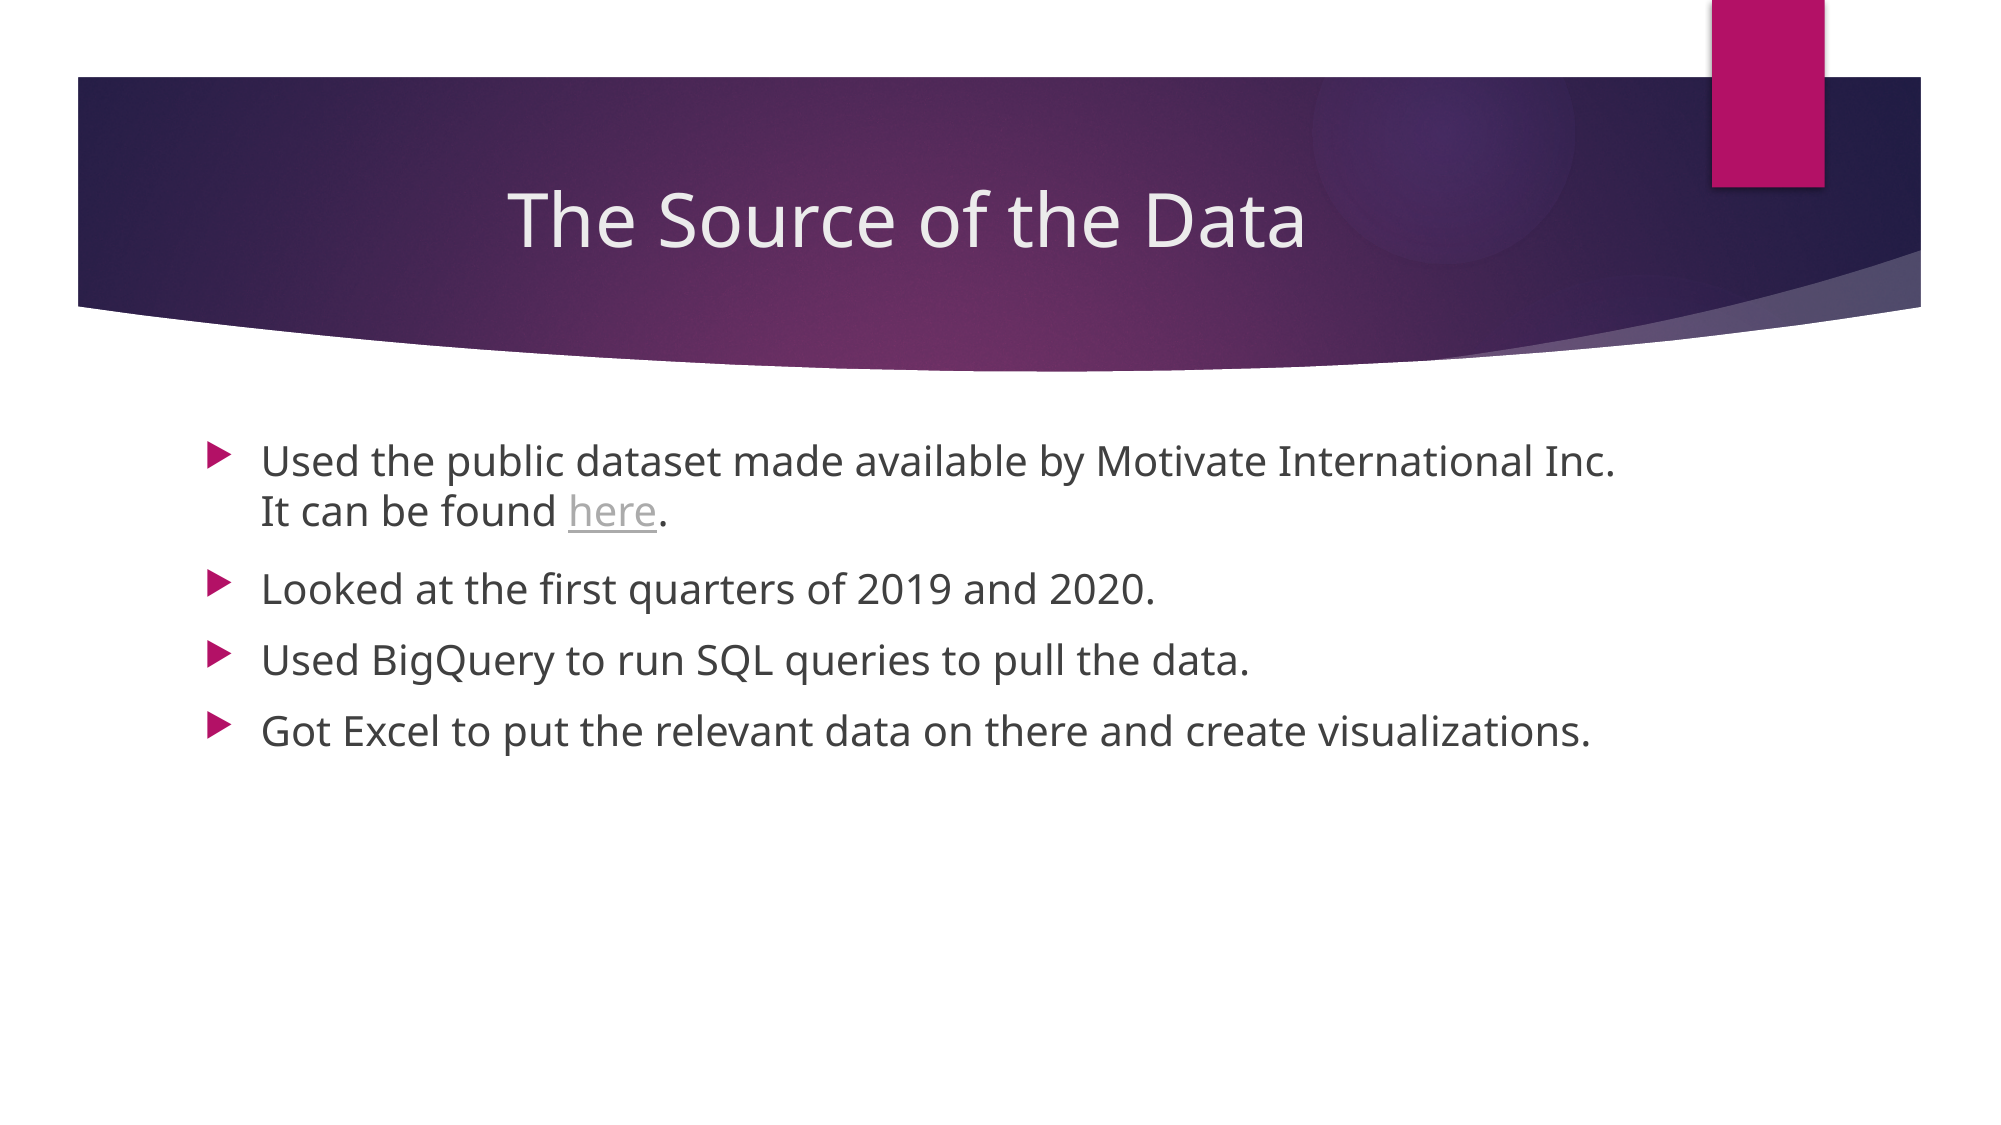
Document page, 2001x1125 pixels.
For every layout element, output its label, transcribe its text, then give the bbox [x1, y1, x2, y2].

title The Source of the Data [189, 159, 1627, 276]
list Used the public dataset made available by Motivate International Inc. It can be found here. Looked at the first quarters of 2019 and 2020. Used BigQuery to run SQL queries to pull the data. Got Excel to put the relevant data on there and create visualizations. [189, 427, 1638, 988]
